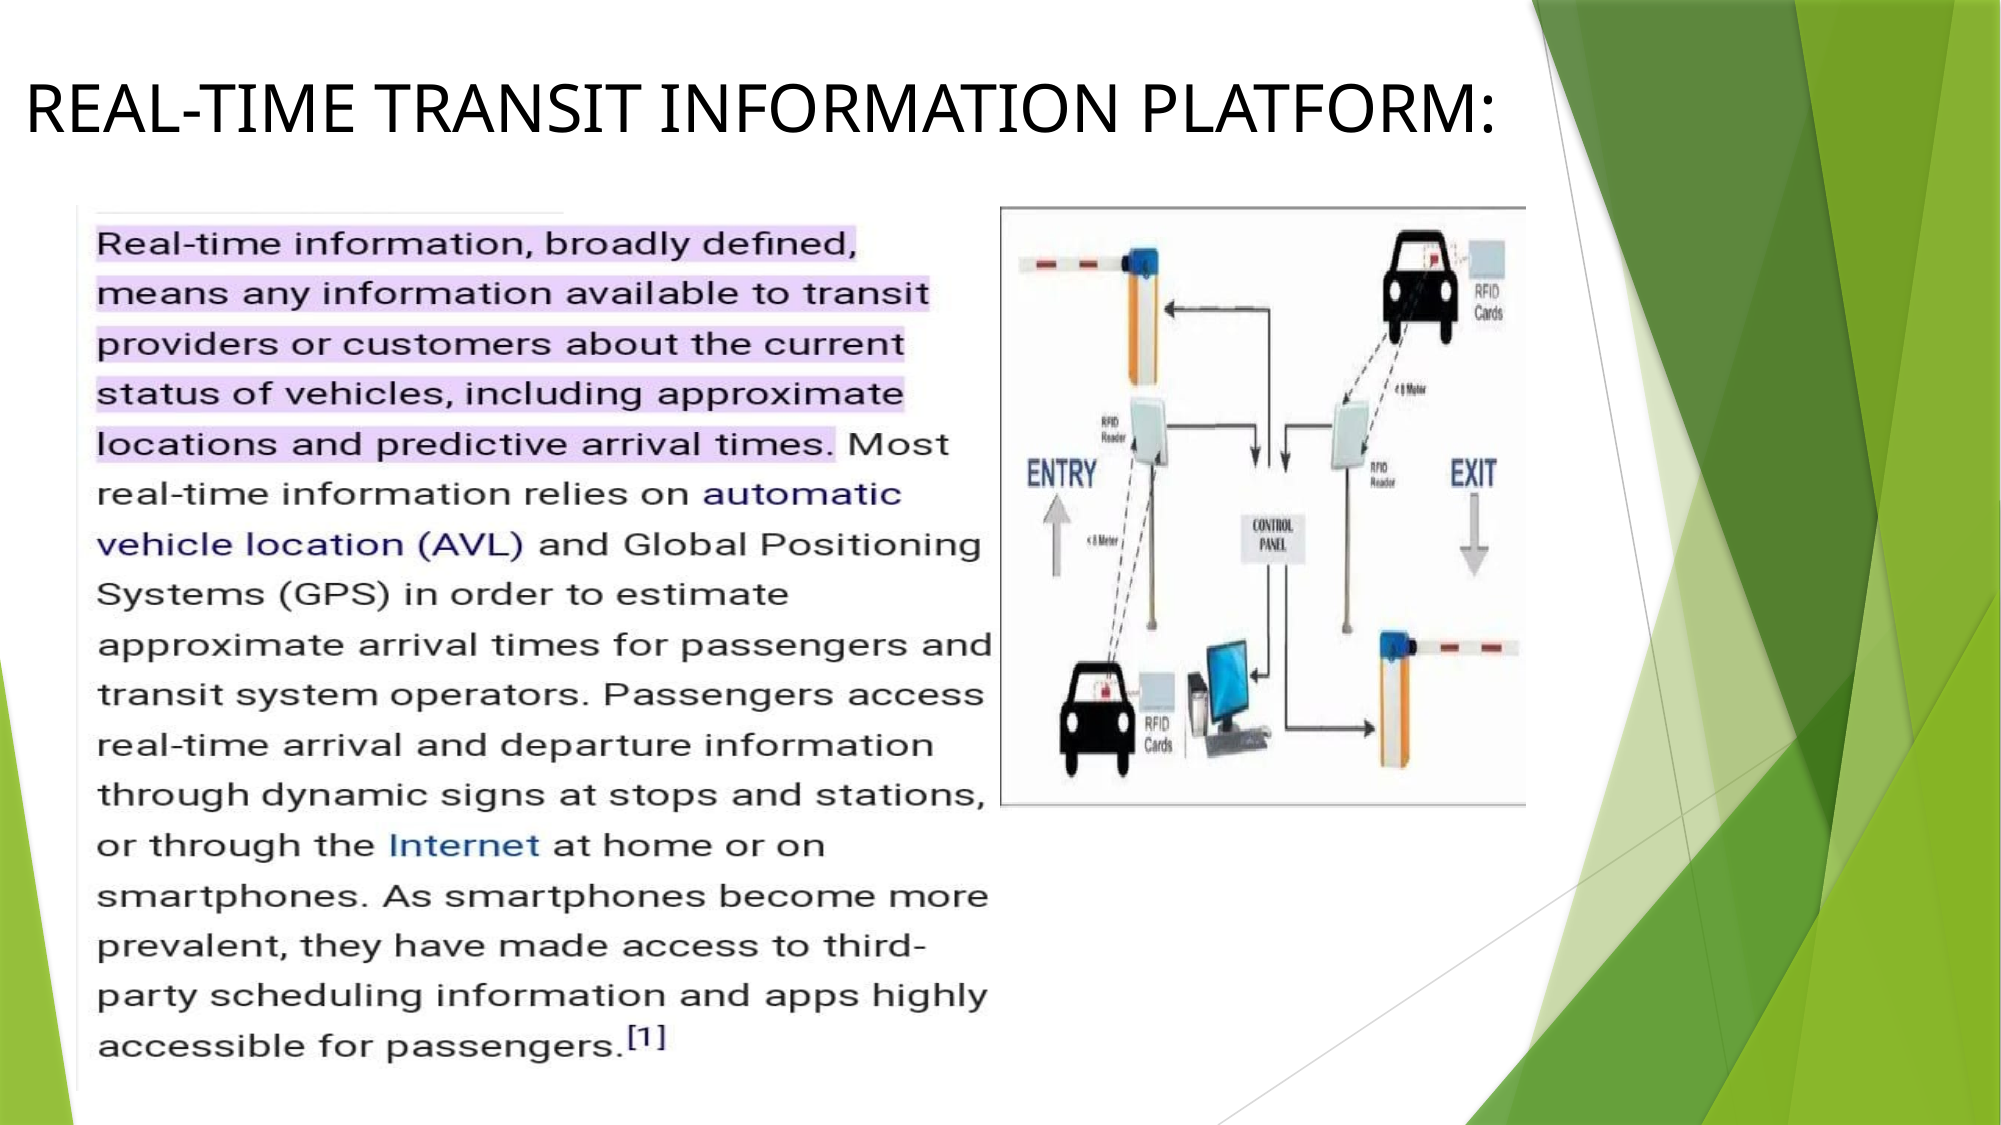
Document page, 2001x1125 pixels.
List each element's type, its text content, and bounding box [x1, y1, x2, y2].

text_box REAL-TIME TRANSIT INFORMATION PLATFORM: [10, 58, 1513, 154]
picture [75, 205, 1526, 1091]
